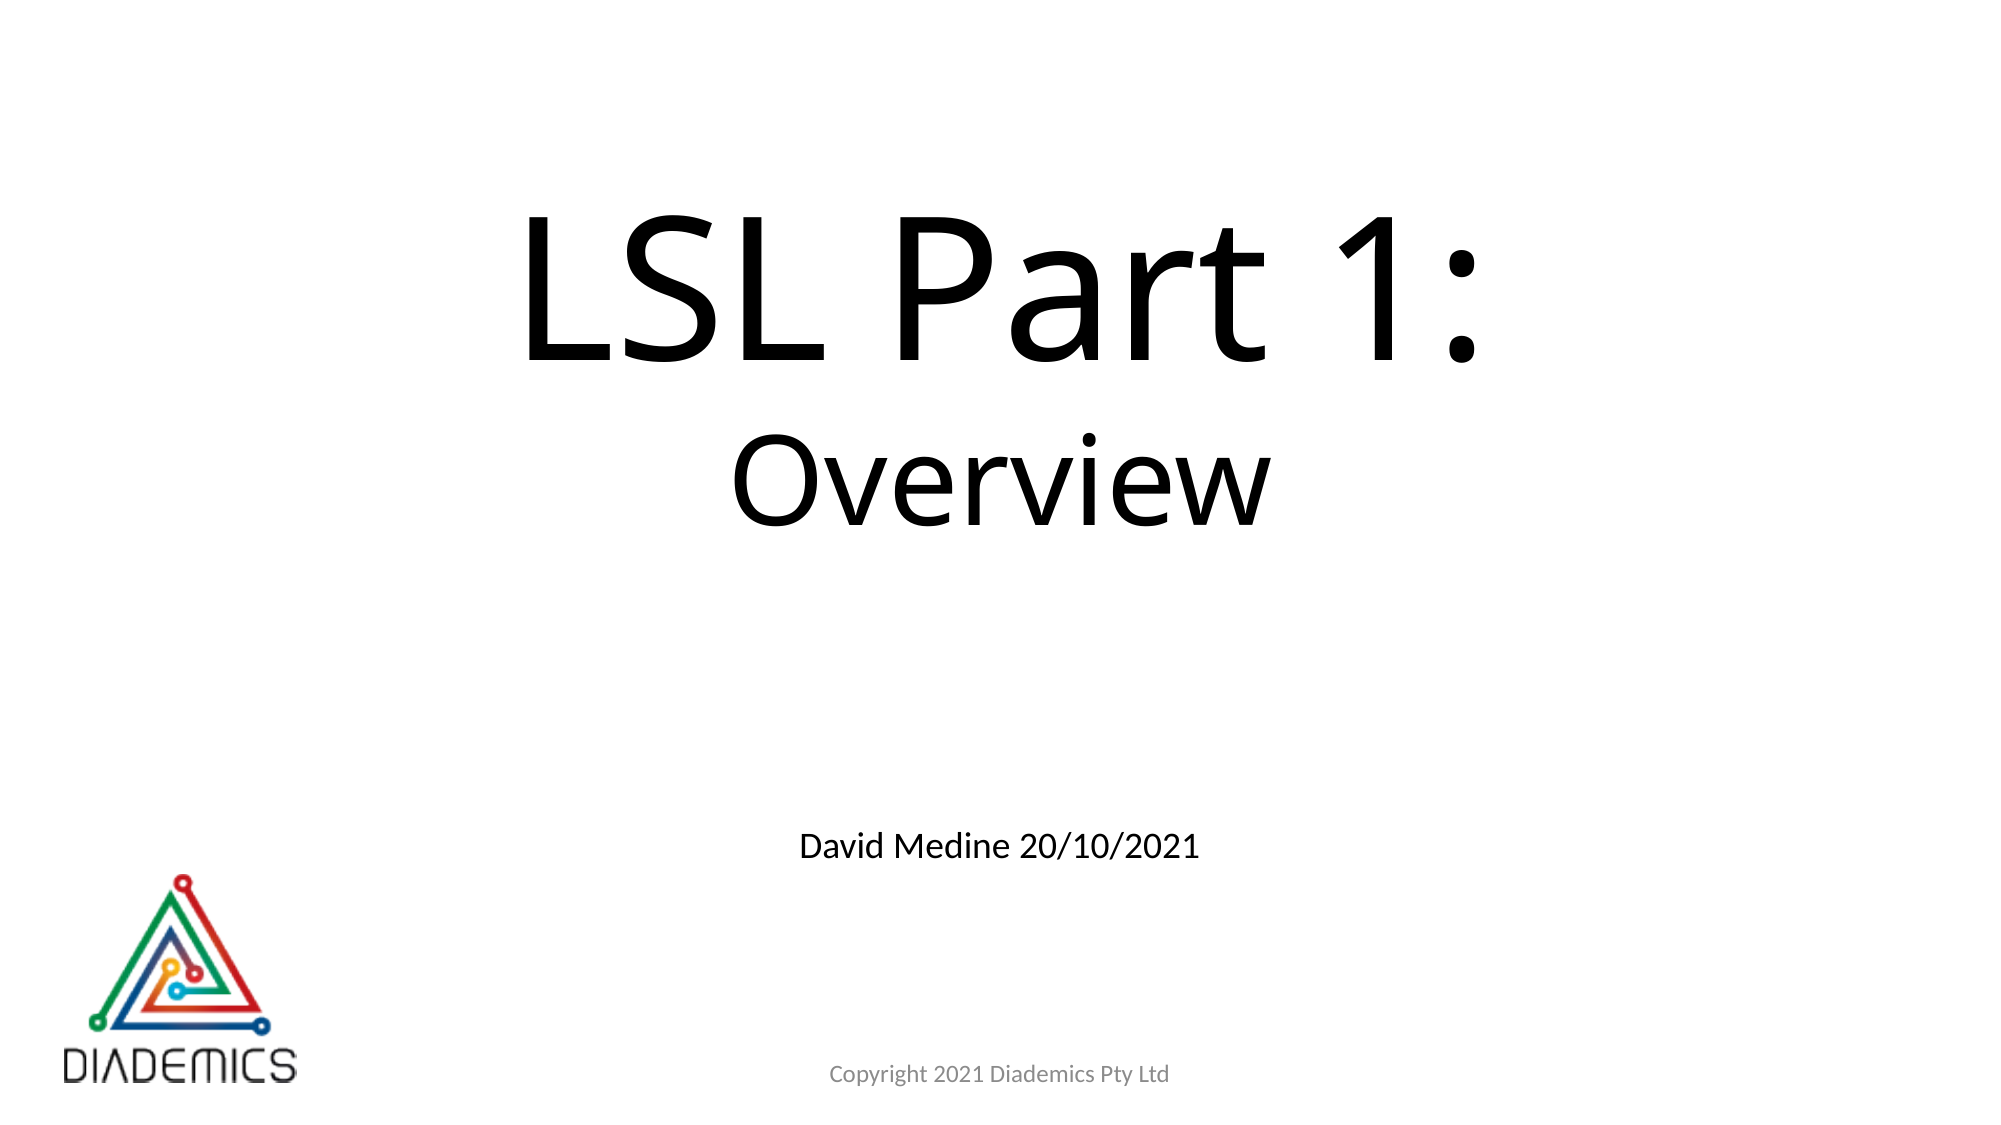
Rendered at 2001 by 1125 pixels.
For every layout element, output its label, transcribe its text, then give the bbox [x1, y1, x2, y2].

text_box LSL Part 1: Overview [180, 153, 1820, 559]
footer Copyright 2021 Diademics Pty Ltd [662, 1042, 1338, 1103]
picture [64, 874, 297, 1083]
text_box David Medine 20/10/2021 [784, 813, 1216, 874]
